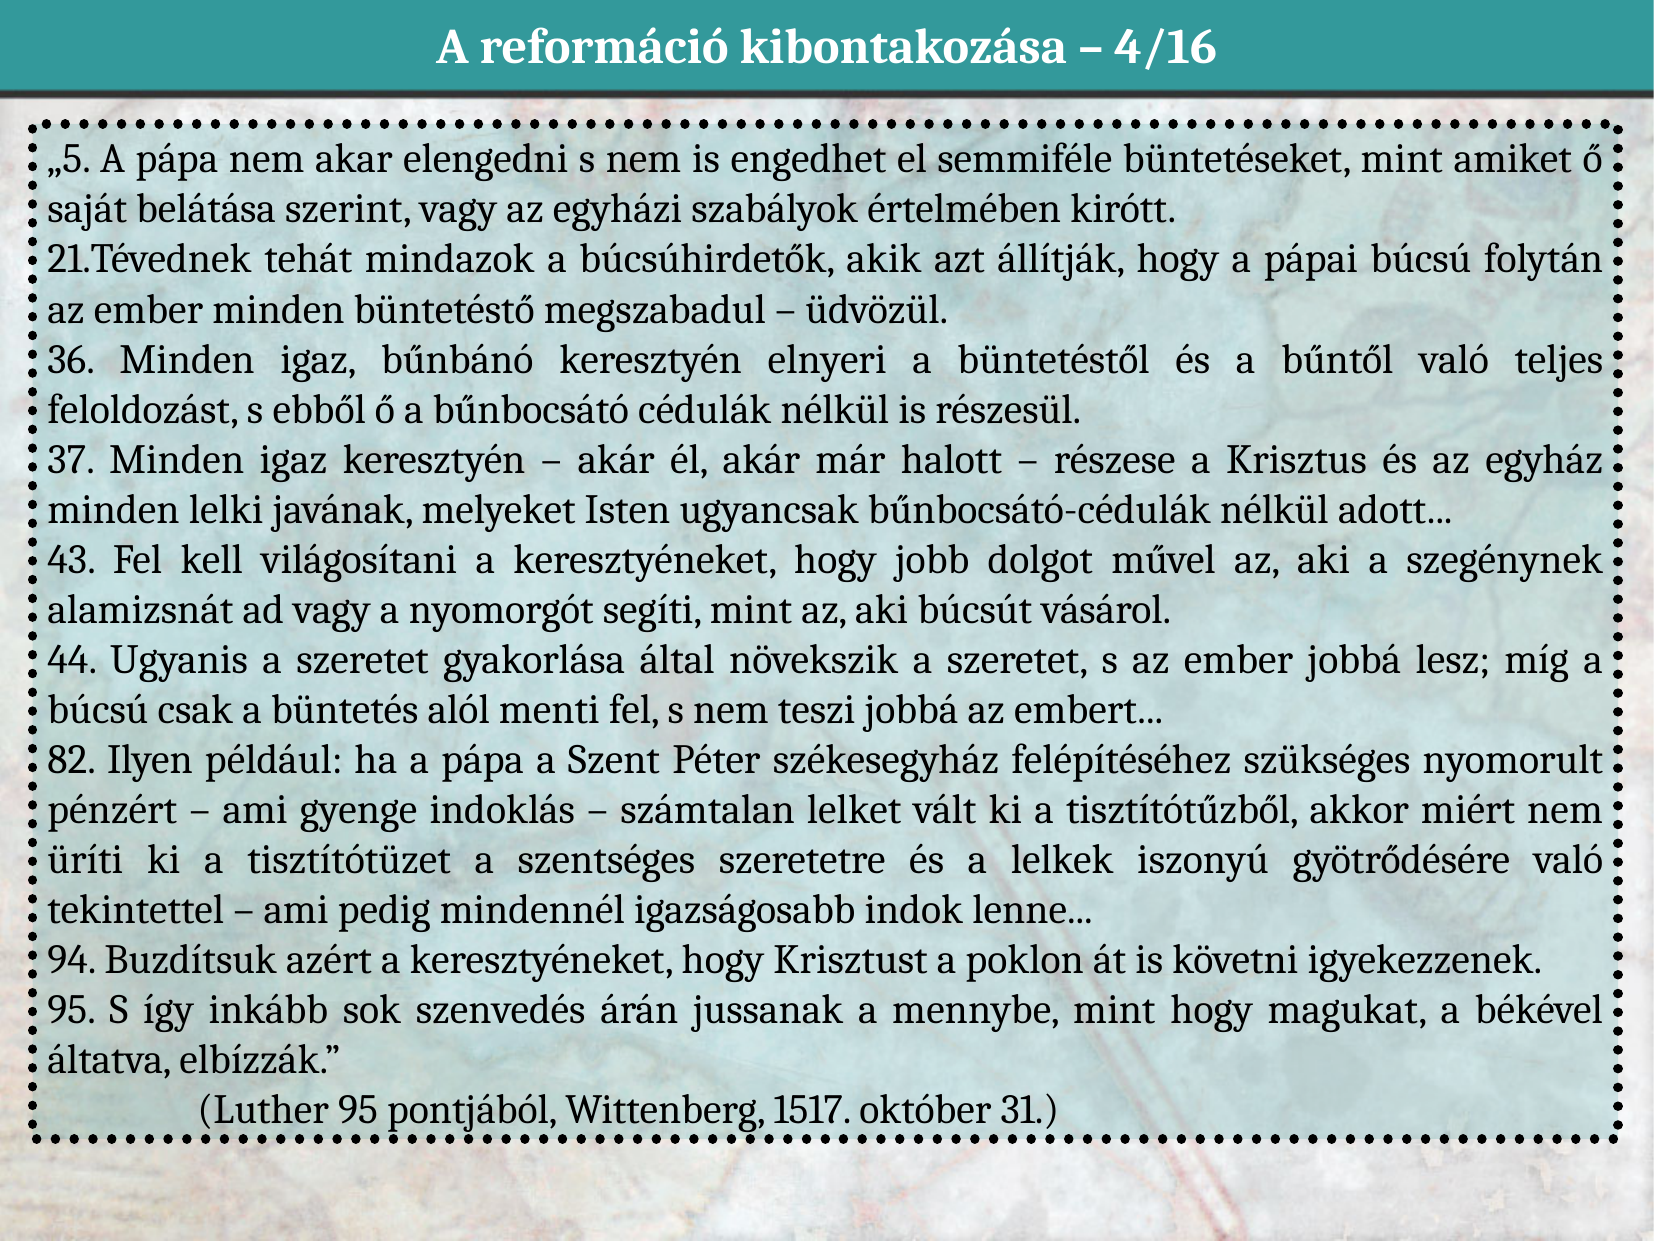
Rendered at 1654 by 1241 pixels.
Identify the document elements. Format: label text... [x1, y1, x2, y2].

title A reformáció kibontakozása – 4/16 [0, 0, 1654, 95]
picture [0, 95, 1654, 1241]
text_box „5. A pápa nem akar elengedni s nem is engedhet el semmiféle büntetéseket, mint amiket ő saját belátása szerint, vagy az egyházi szabályok értelmében kirótt. 21.Tévednek tehát mindazok a búcsúhirdetők, akik azt állítják, hogy a pápai búcsú folytán az ember minden büntetéstő megszabadul – üdvözül. 36. Minden igaz, bűnbánó keresztyén elnyeri a büntetéstől és a bűntől való teljes feloldozást, s ebből ő a bűnbocsátó cédulák nélkül is részesül. 37. Minden igaz keresztyén – akár él, akár már halott – részese a Krisztus és az egyház minden lelki javának, melyeket Isten ugyancsak bűnbocsátó-cédulák nélkül adott... 43. Fel kell világosítani a keresztyéneket, hogy jobb dolgot művel az, aki a szegénynek alamizsnát ad vagy a nyomorgót segíti, mint az, aki búcsút vásárol. 44. Ugyanis a szeretet gyakorlása által növekszik a szeretet, s az ember jobbá lesz; míg a búcsú csak a büntetés alól menti fel, s nem teszi jobbá az embert... 82. Ilyen például: ha a pápa a Szent Péter székesegyház felépítéséhez szükséges nyomorult pénzért – ami gyenge indoklás – számtalan lelket vált ki a tisztítótűzből, akkor miért nem üríti ki a tisztítótüzet a szentséges szeretetre és a lelkek iszonyú gyötrődésére való tekintettel – ami pedig mindennél igazságosabb indok lenne... 94. Buzdítsuk azért a keresztyéneket, hogy Krisztust a poklon át is követni igyekezzenek. 95. S így inkább sok szenvedés árán jussanak a mennybe, mint hogy magukat, a békével áltatva, elbízzák.” (Luther 95 pontjából, Wittenberg, 1517. október 31.) [32, 123, 1619, 1139]
